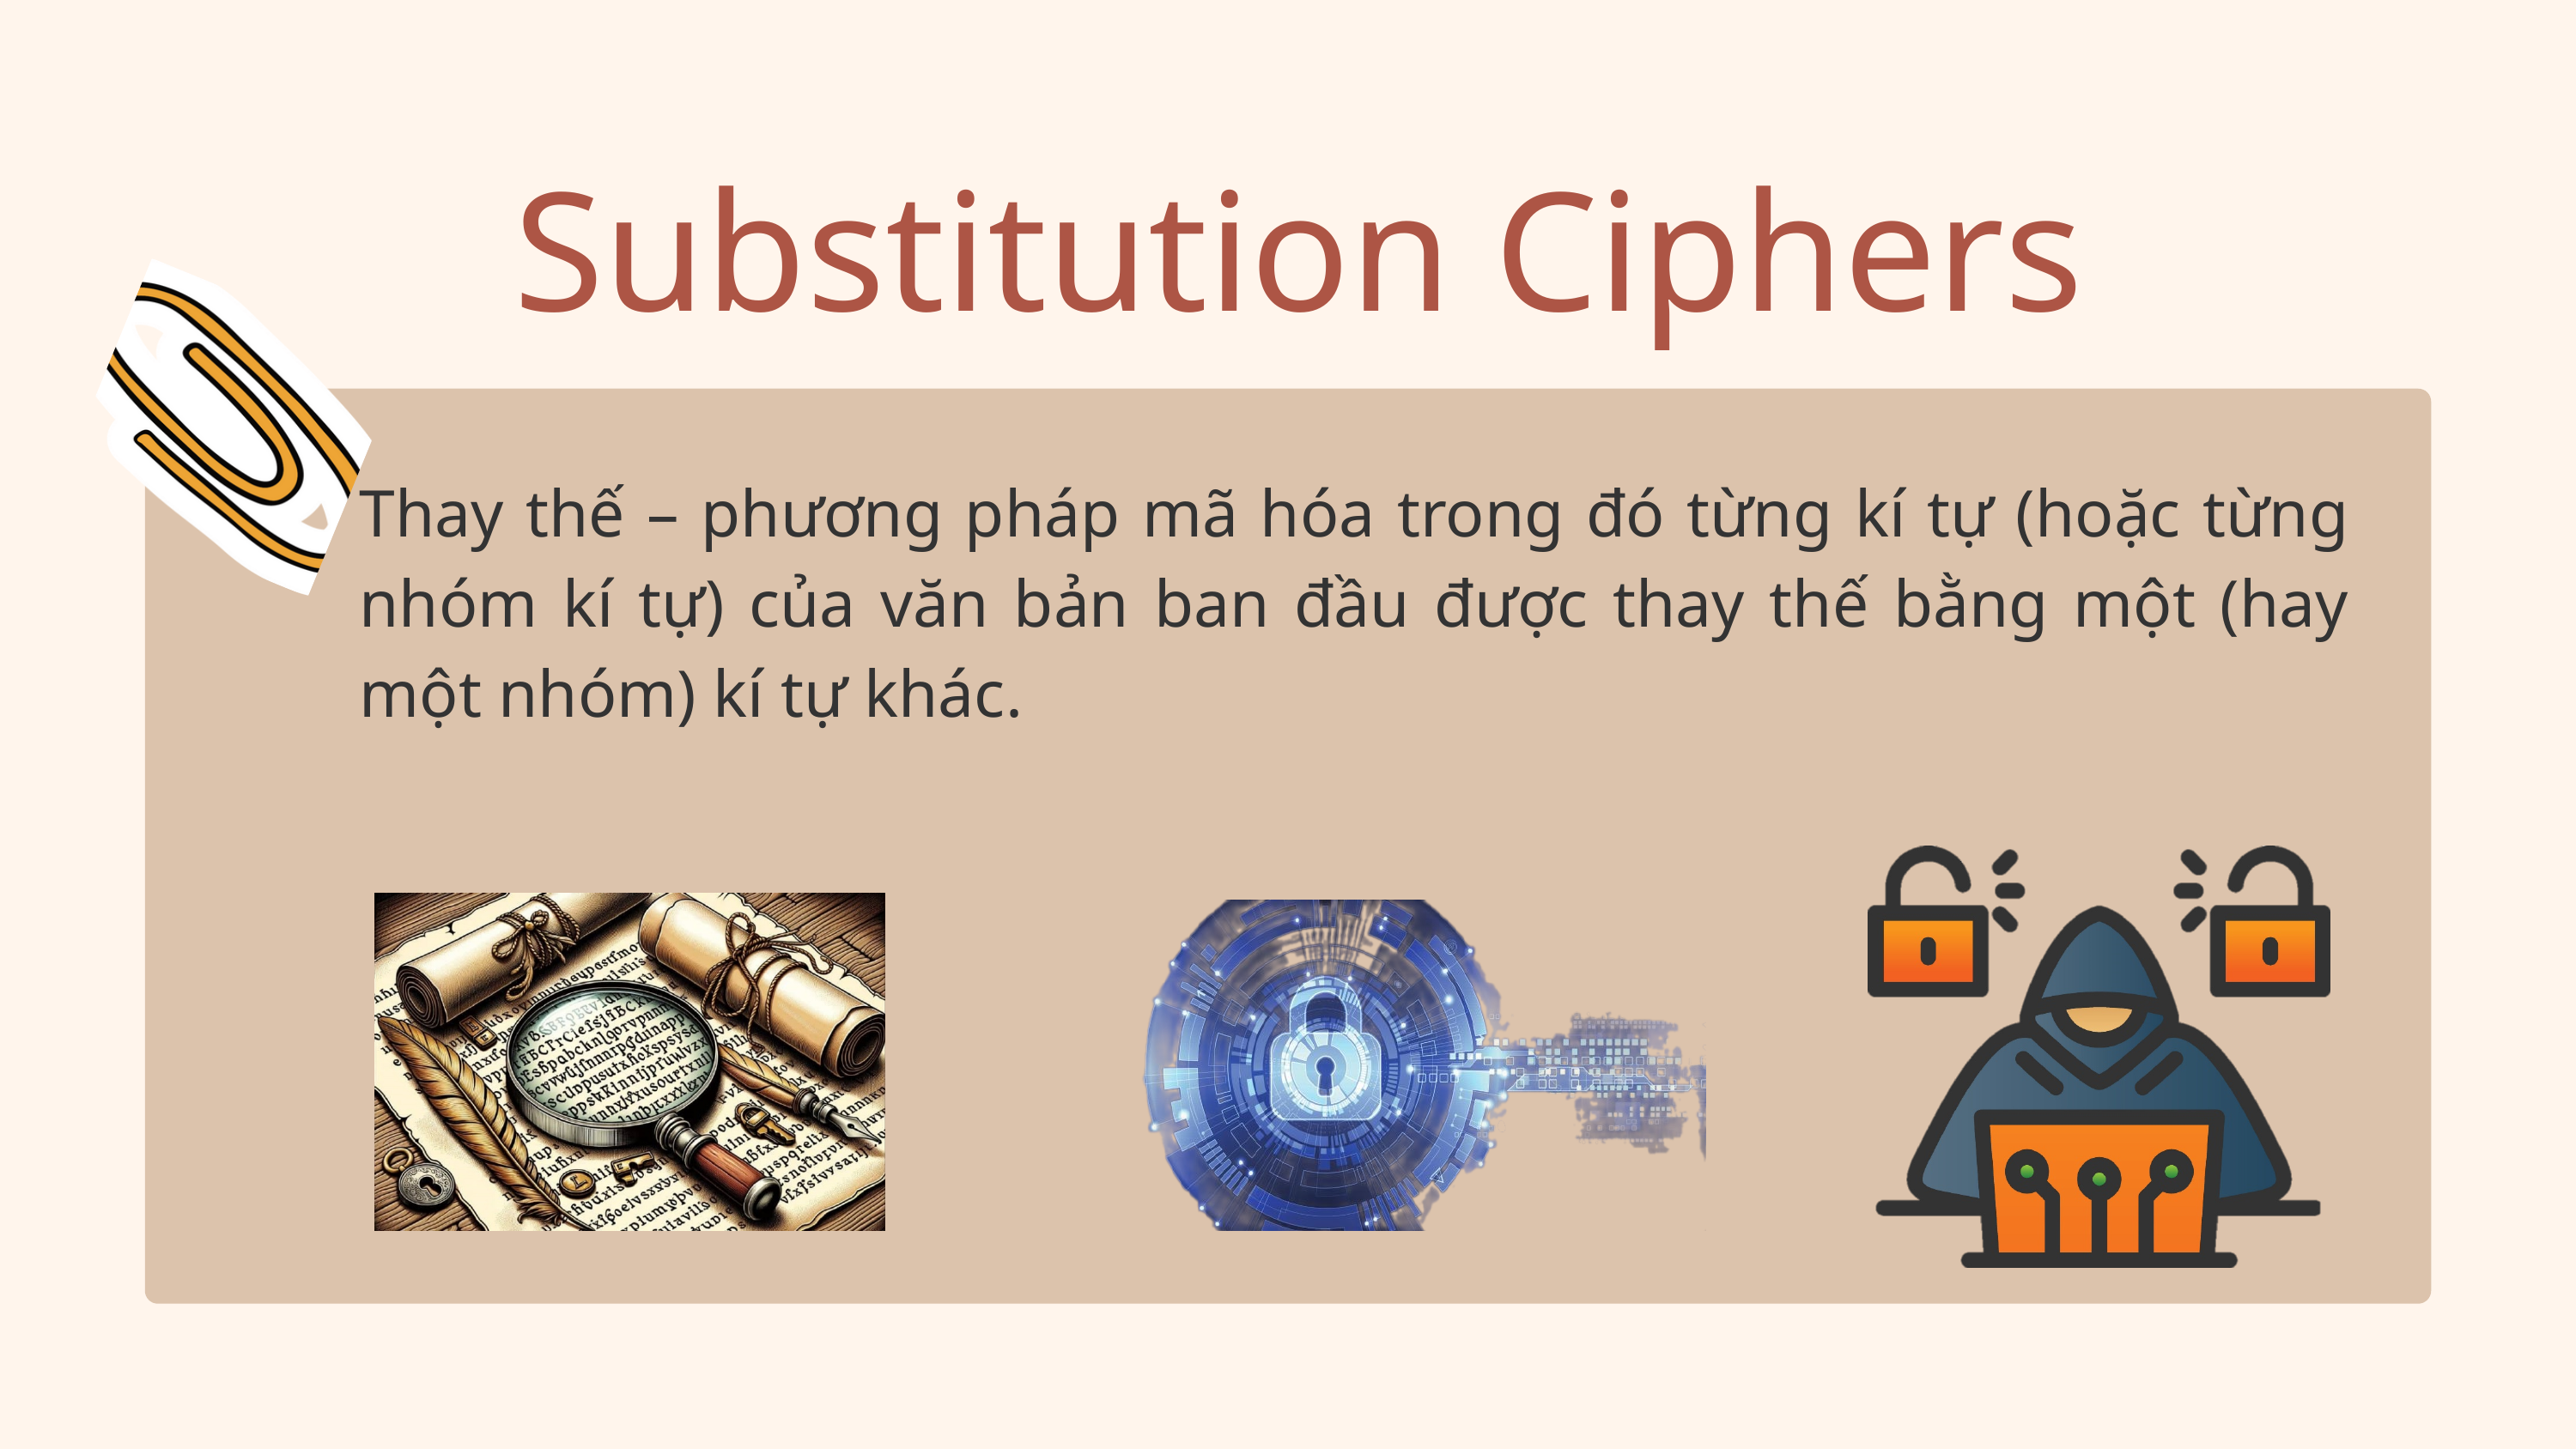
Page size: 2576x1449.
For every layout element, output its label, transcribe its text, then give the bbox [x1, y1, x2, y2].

picture [1115, 900, 1706, 1231]
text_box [144, 388, 2432, 1304]
picture [1867, 846, 2330, 1268]
text_box Substitution Ciphers [480, 113, 2117, 344]
picture [374, 893, 885, 1231]
text_box [55, 258, 404, 528]
